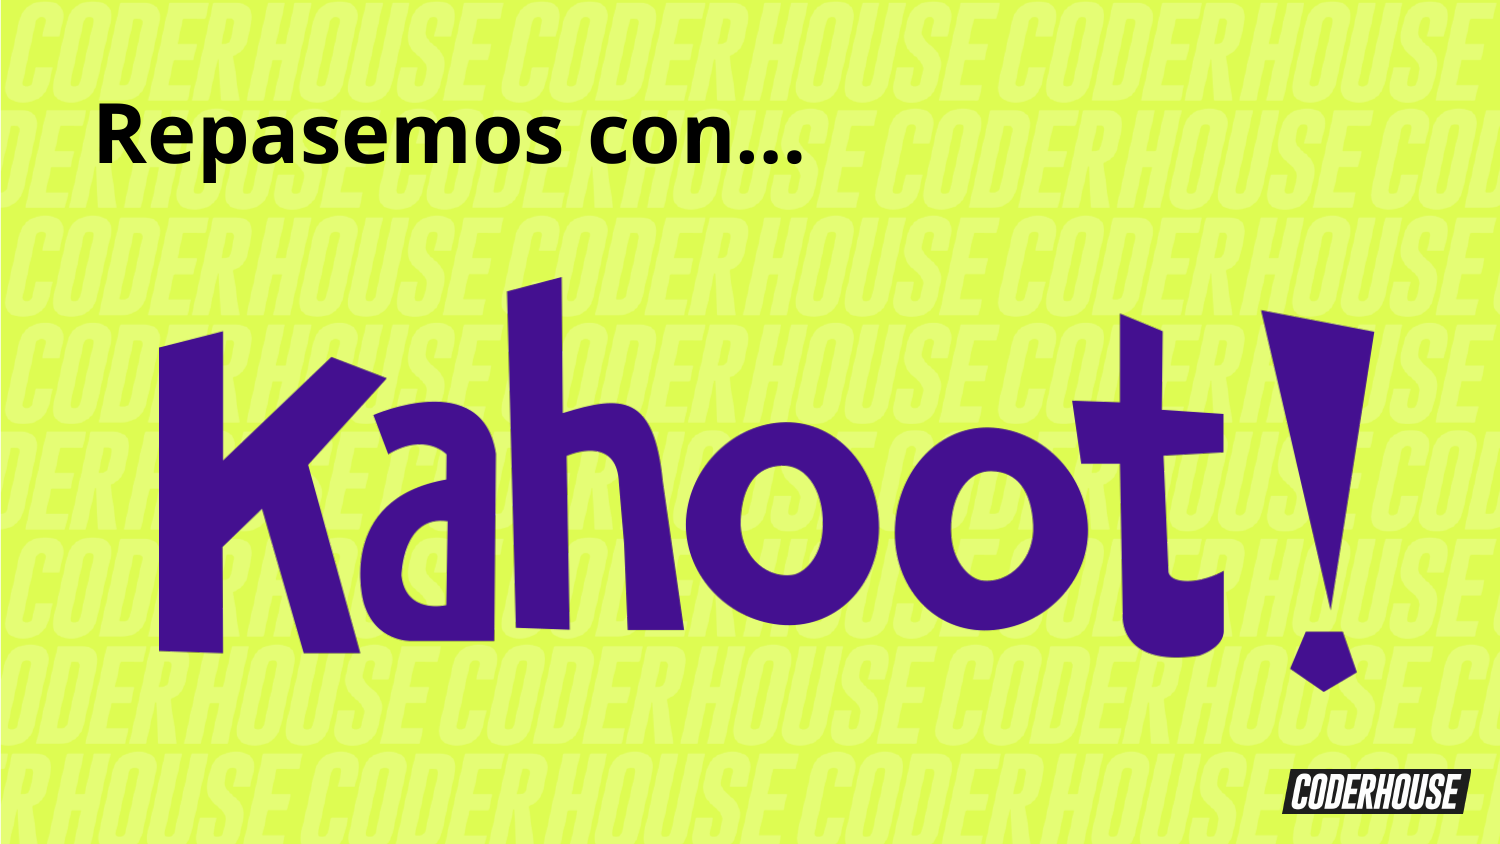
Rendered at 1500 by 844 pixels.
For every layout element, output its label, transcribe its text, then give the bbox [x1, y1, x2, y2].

picture [0, 0, 1500, 844]
text_box Repasemos con… [77, 76, 1099, 197]
